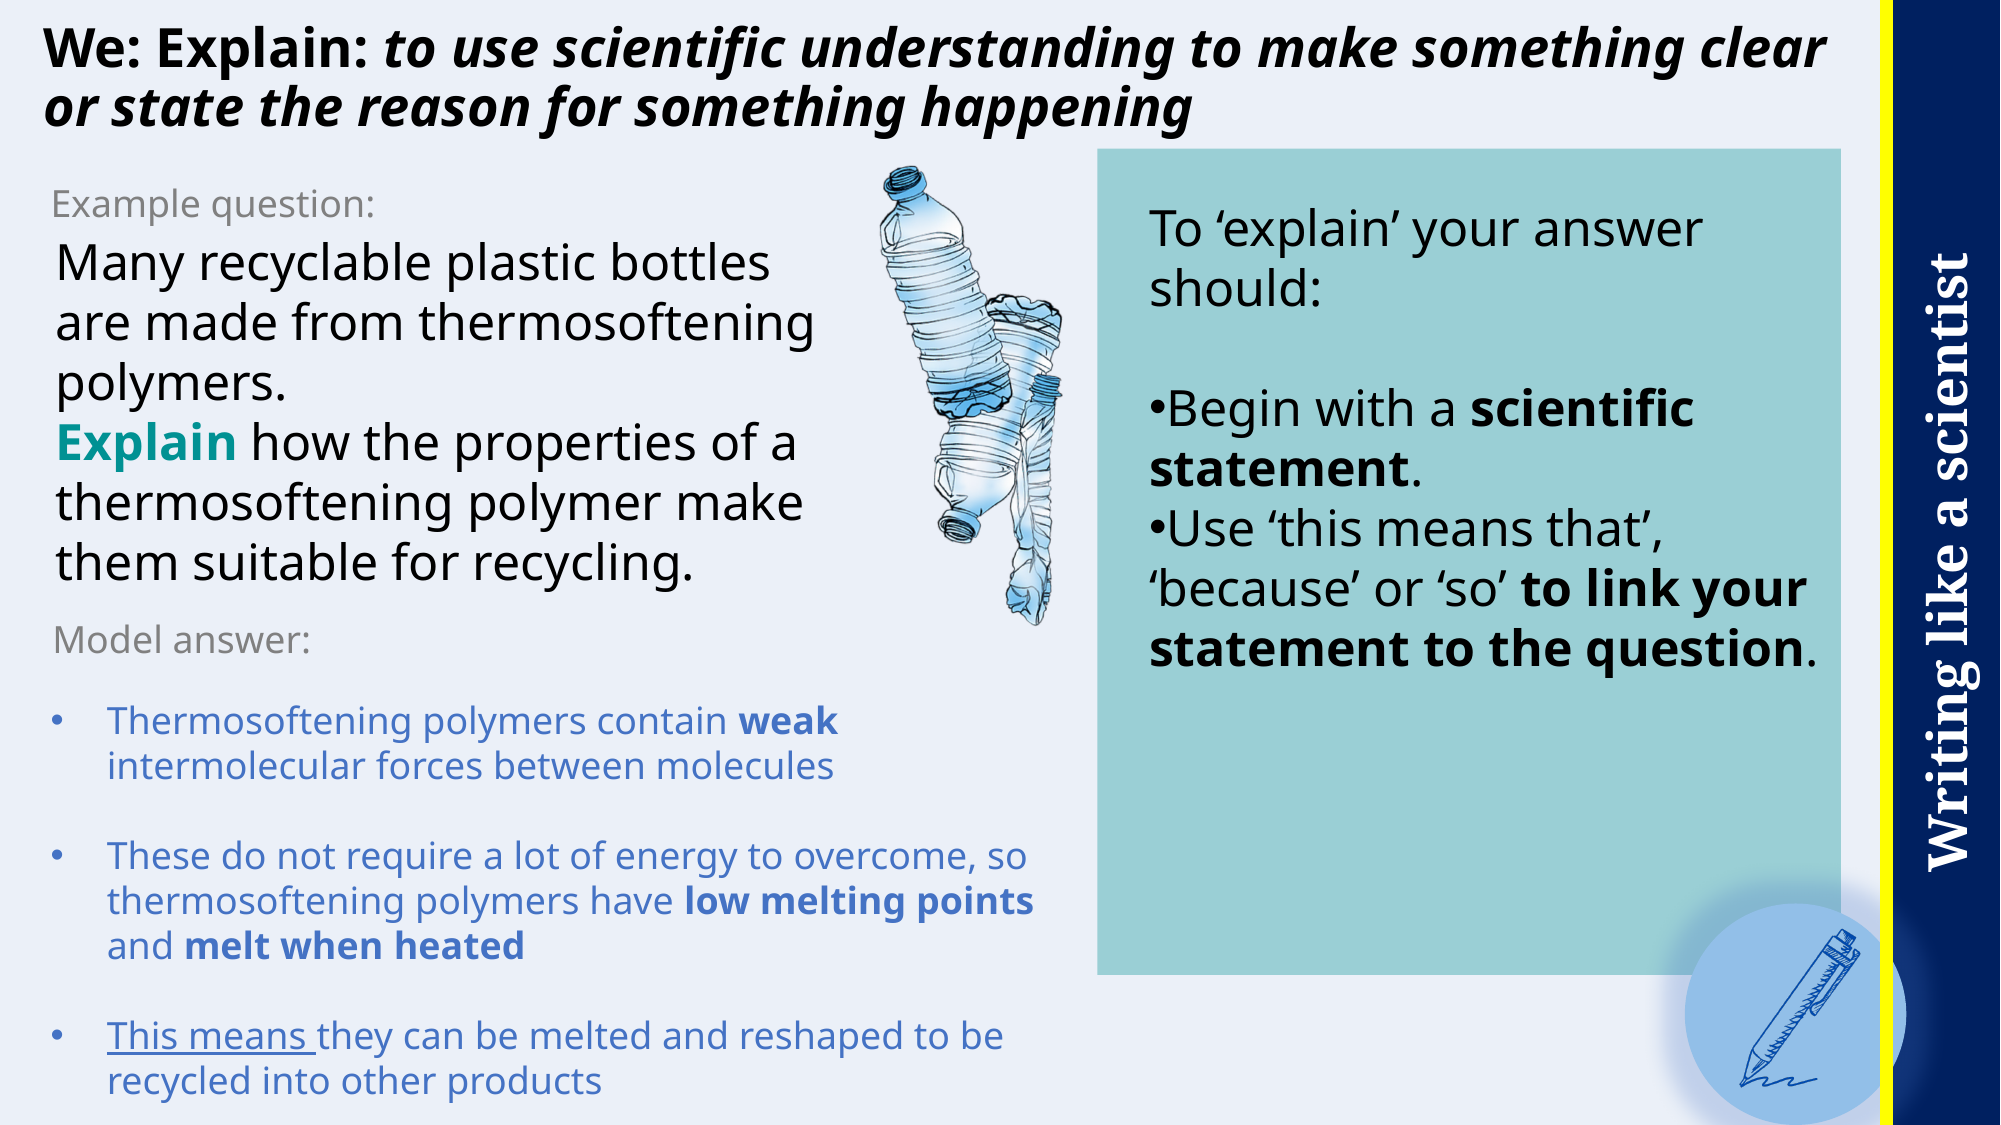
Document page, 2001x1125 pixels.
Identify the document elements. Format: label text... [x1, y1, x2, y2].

picture [1687, 913, 1882, 1108]
text_box Many recyclable plastic bottles are made from thermosoftening polymers. Explain how the properties of a thermosoftening polymer make them suitable for recycling. [40, 223, 840, 598]
text_box Example question: [35, 172, 445, 233]
picture [749, 159, 1232, 658]
text_box To ‘explain’ your answer should: Begin with a scientific statement. Use ‘this means that’, ‘because’ or ‘so’ to link your statement to the question. [1134, 188, 1835, 684]
text_box Model answer: [37, 608, 422, 669]
text_box Thermosoftening polymers contain weak intermolecular forces between molecules These do not require a lot of energy to overcome, so thermosoftening polymers have low melting points and melt when heated This means they can be melted and reshaped to be recycled into other products [35, 689, 1090, 1110]
title We: Explain: to use scientific understanding to make something clear or state the reason for something happening [43, 22, 1867, 138]
